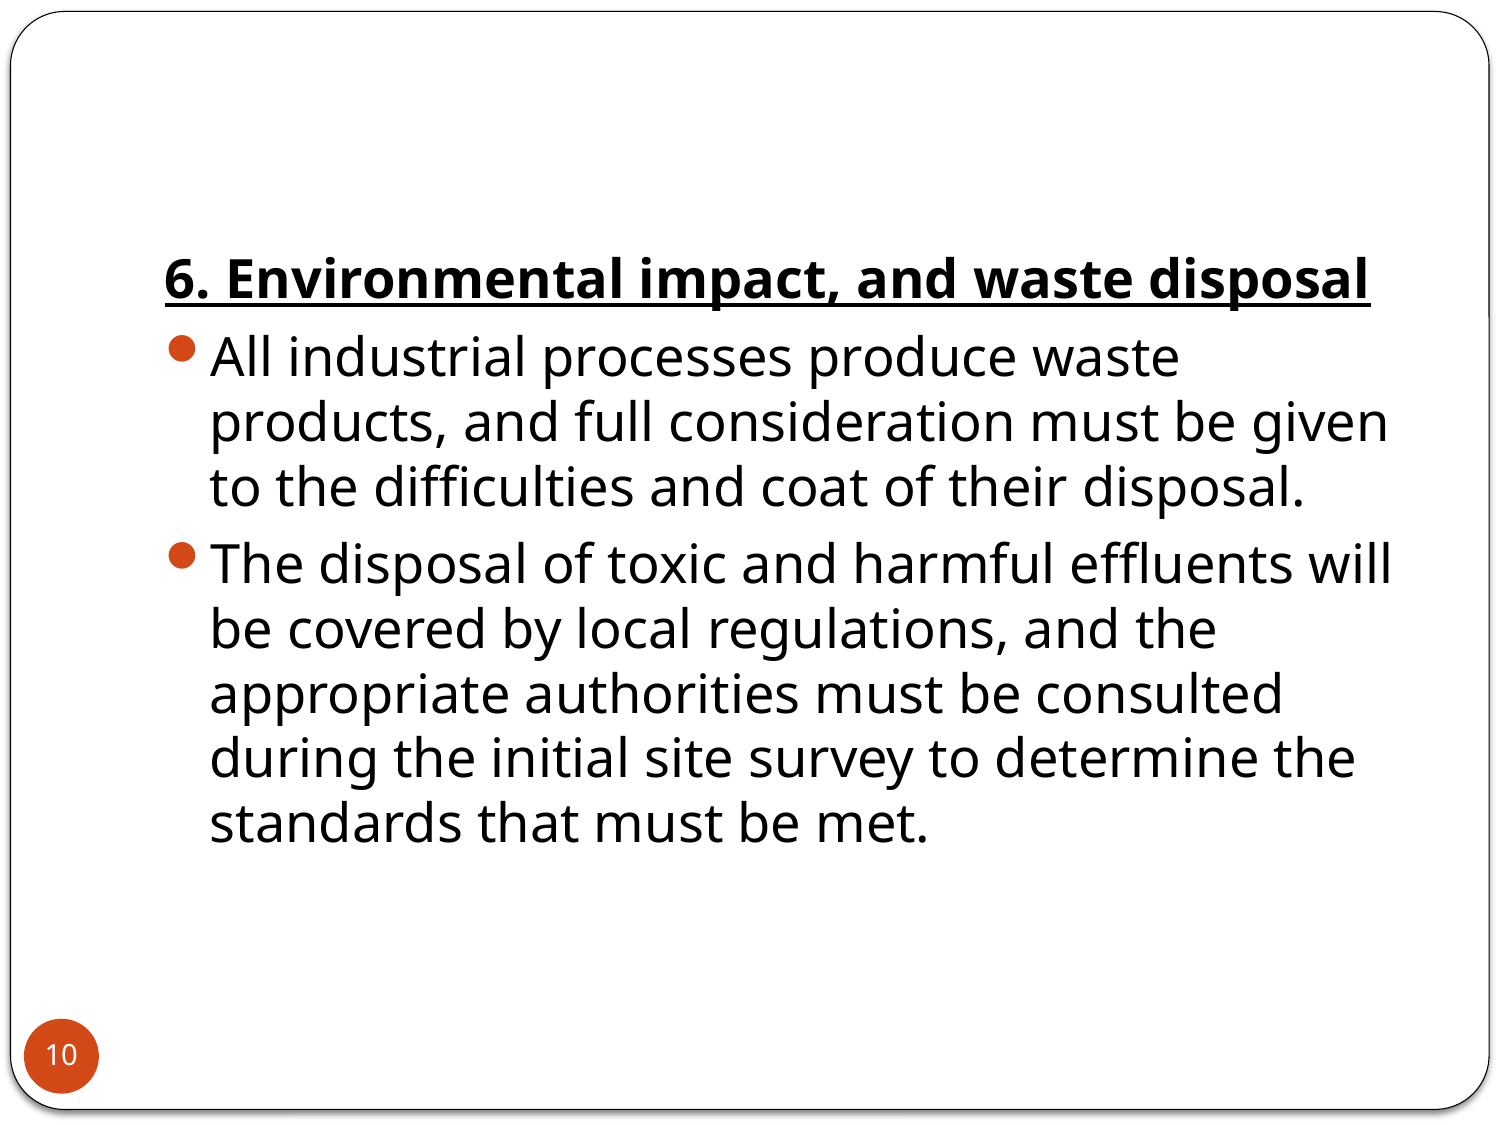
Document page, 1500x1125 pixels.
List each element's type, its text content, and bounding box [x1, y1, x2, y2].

slide_number 10 [23, 1018, 99, 1094]
list 6. Environmental impact, and waste disposal All industrial processes produce waste products, and full consideration must be given to the difficulties and coat of their disposal. The disposal of toxic and harmful effluents will be covered by local regulations, and the appropriate authorities must be consulted during the initial site survey to determine the standards that must be met. [150, 237, 1425, 988]
